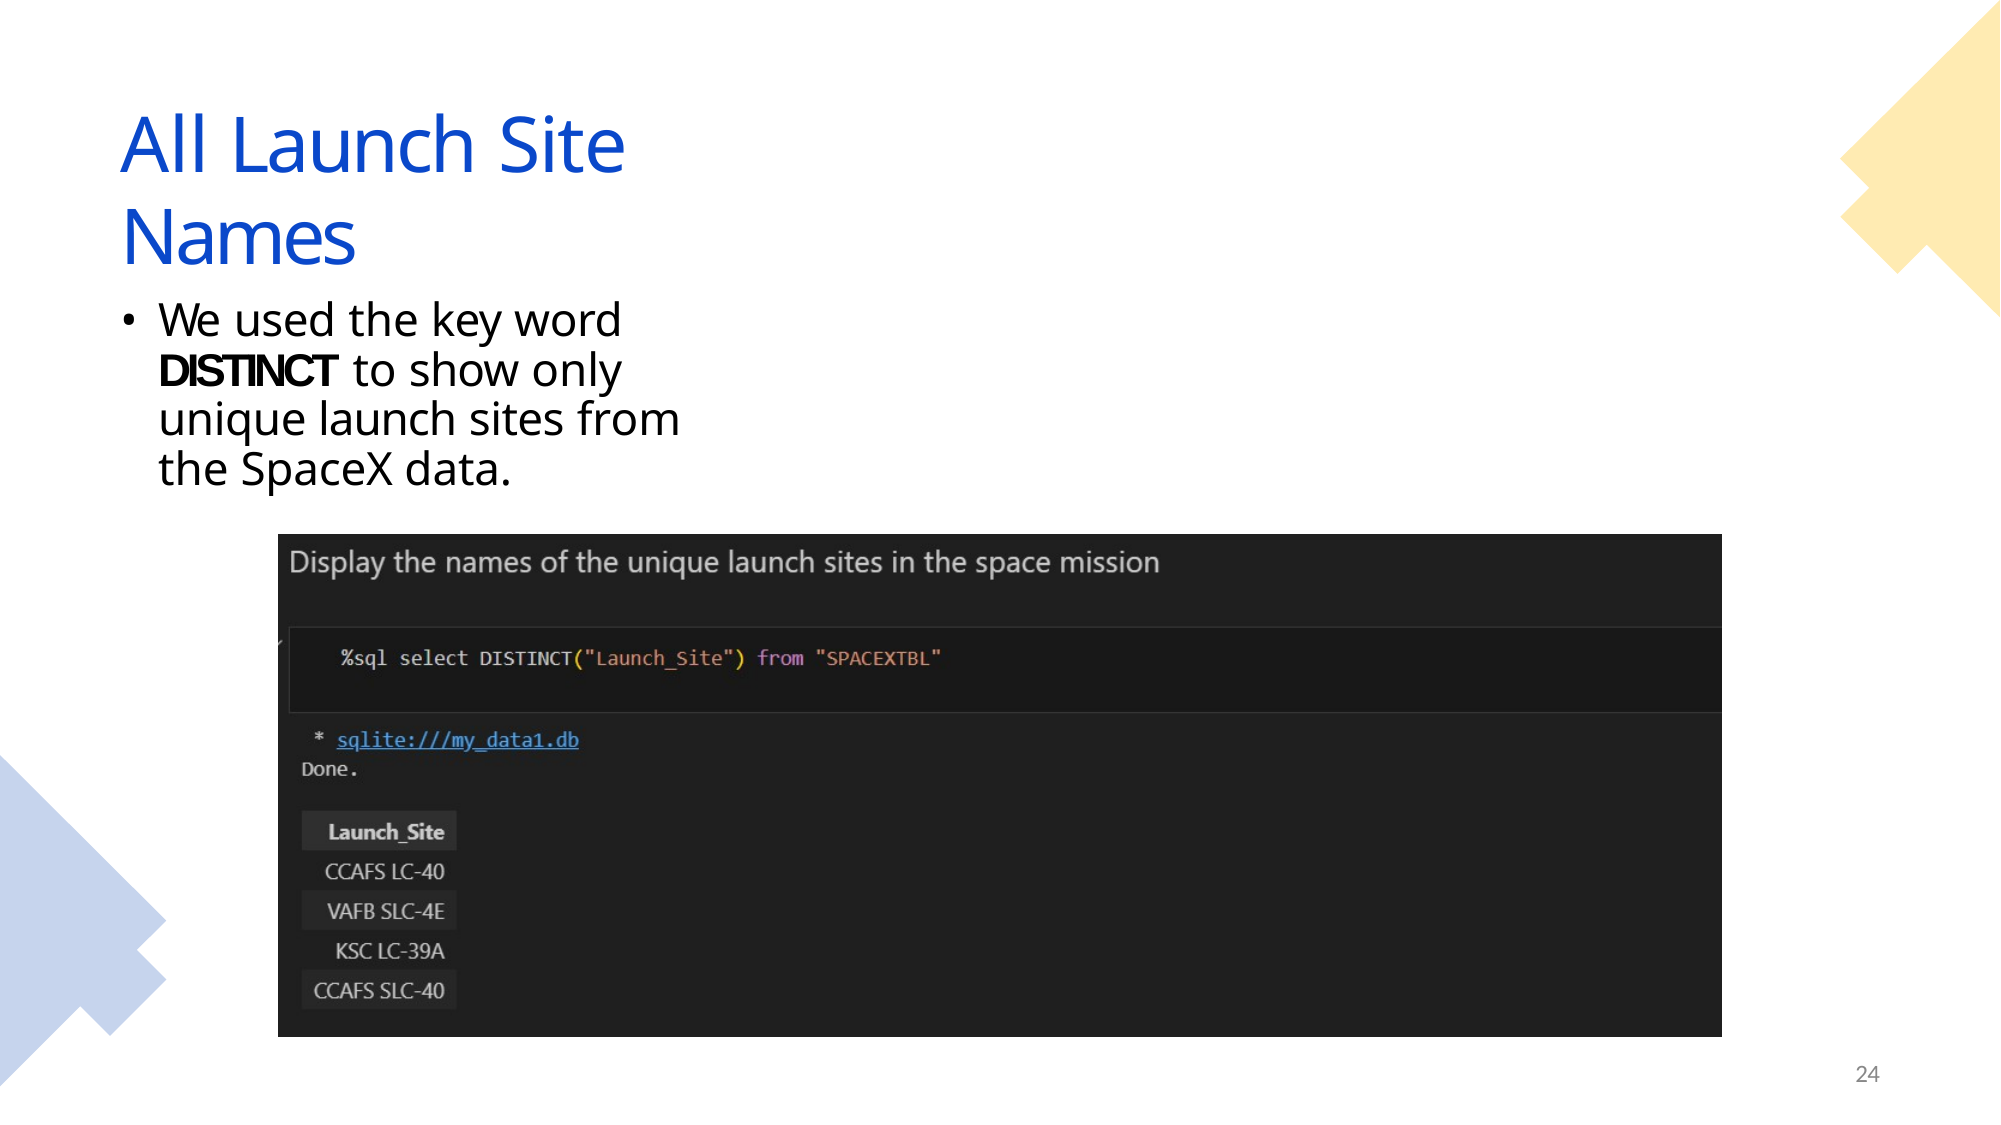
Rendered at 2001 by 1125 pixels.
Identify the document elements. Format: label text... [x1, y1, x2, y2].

text_box 24 [1849, 1061, 1889, 1088]
picture [278, 534, 1722, 1037]
text_box We used the key word DISTINCT to show only unique launch sites from the SpaceX data. [118, 289, 750, 495]
title All Launch Site Names [118, 92, 856, 284]
text_box [0, 755, 167, 1087]
text_box [1839, 0, 2000, 318]
